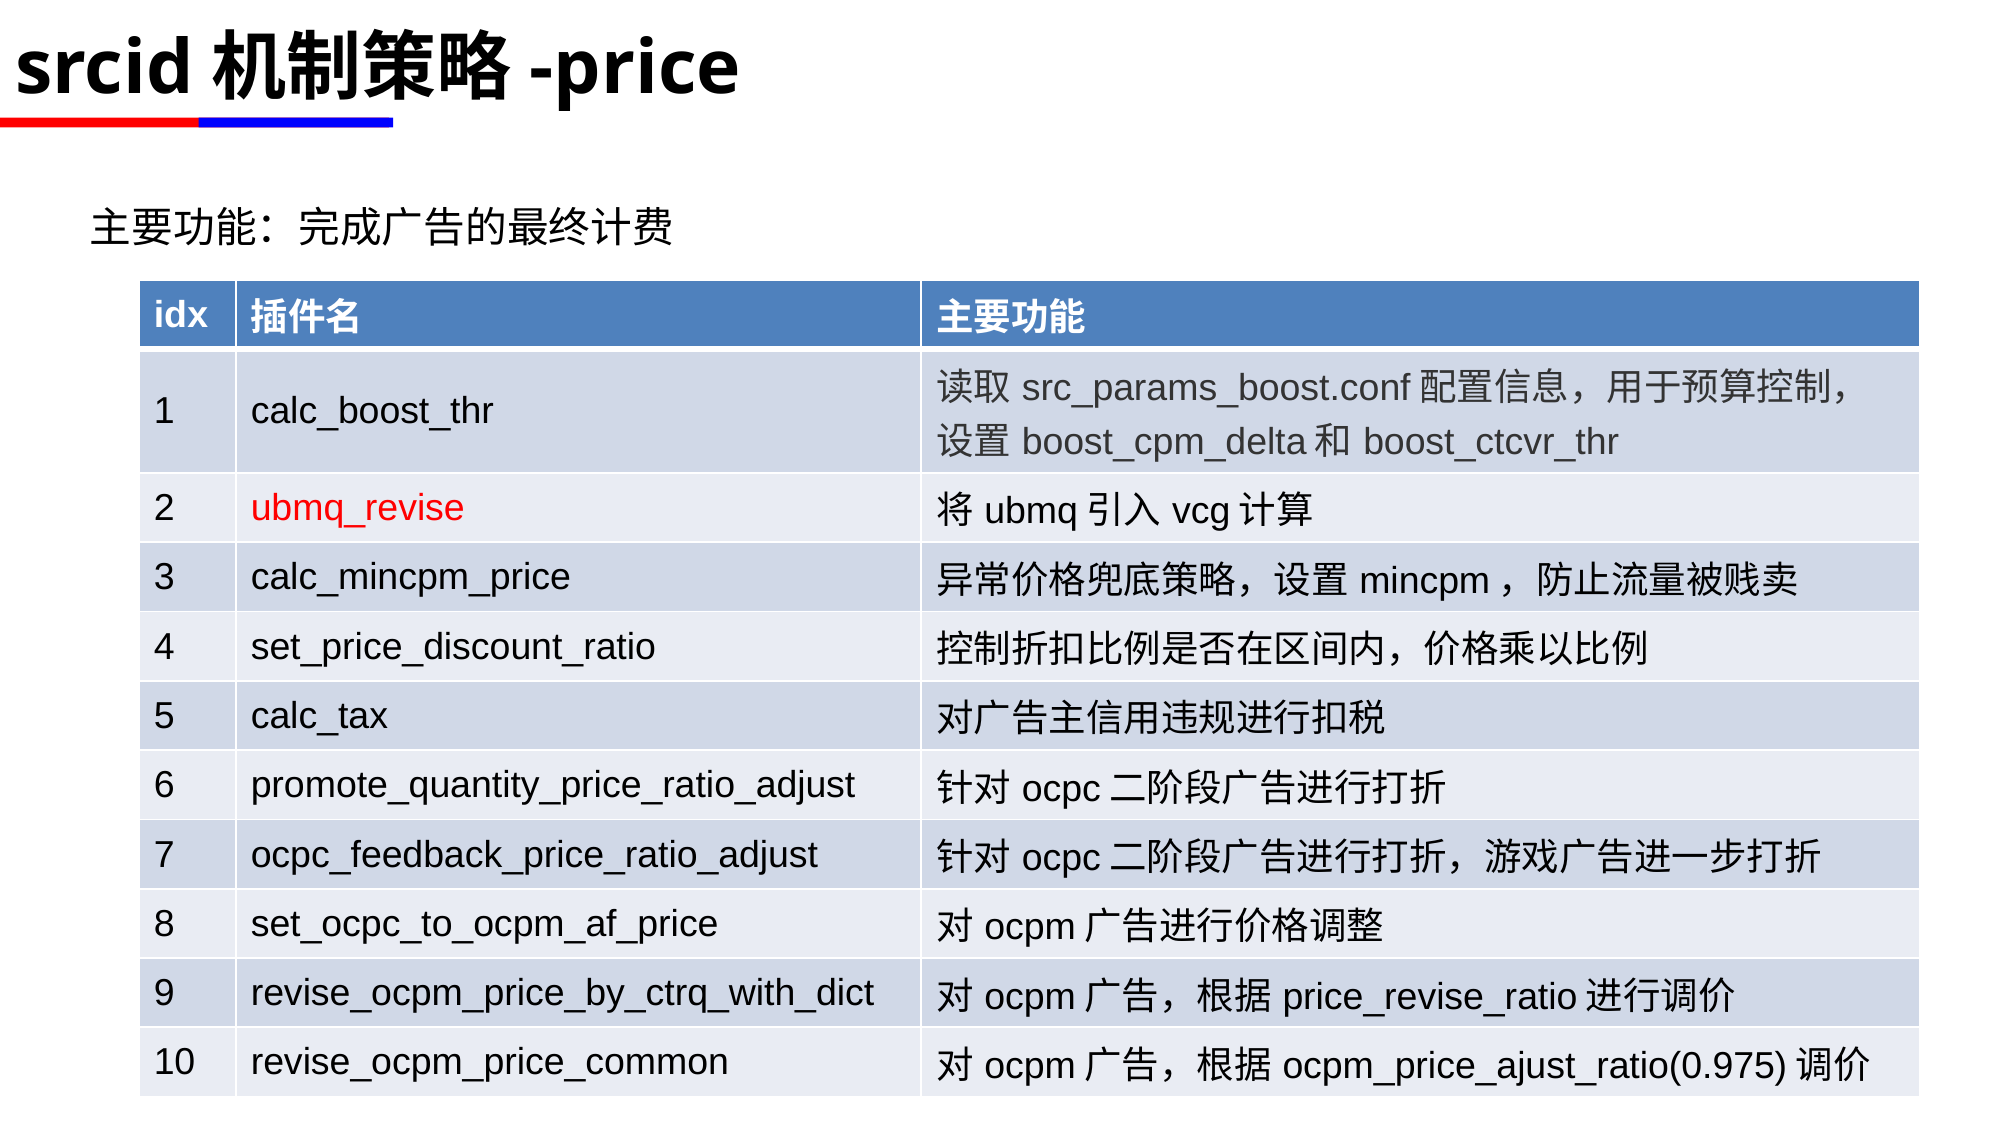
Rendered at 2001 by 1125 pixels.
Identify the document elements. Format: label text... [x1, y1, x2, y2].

table_header 插件名 [237, 281, 920, 346]
table_cell revise_ocpm_price_common [237, 1028, 920, 1096]
table_cell 对广告主信用违规进行扣税 [922, 682, 1919, 749]
table_cell 9 [140, 959, 235, 1026]
list 主要功能：完成广告的最终计费 [0, 168, 2000, 1125]
table_cell ubmq_revise [237, 474, 920, 541]
table_cell 将ubmq引入vcg计算 [922, 474, 1919, 541]
table_cell 6 [140, 751, 235, 819]
table_cell 4 [140, 612, 235, 680]
table_cell 对ocpm广告，根据ocpm_price_ajust_ratio(0.975)调价 [922, 1028, 1919, 1096]
table_cell 8 [140, 890, 235, 957]
table_cell set_price_discount_ratio [237, 612, 920, 680]
table_cell 针对ocpc二阶段广告进行打折，游戏广告进一步打折 [922, 820, 1919, 888]
table_cell 5 [140, 682, 235, 749]
table_cell 2 [140, 474, 235, 541]
table_cell 7 [140, 820, 235, 888]
table_cell promote_quantity_price_ratio_adjust [237, 751, 920, 819]
table_cell 10 [140, 1028, 235, 1096]
table_cell 读取src_params_boost.conf配置信息，用于预算控制，设置boost_cpm_delta和boost_ctcvr_thr [922, 352, 1919, 472]
table_cell revise_ocpm_price_by_ctrq_with_dict [237, 959, 920, 1026]
table_cell 3 [140, 543, 235, 611]
table_cell 1 [140, 352, 235, 472]
table_cell 异常价格兜底策略，设置mincpm，防止流量被贱卖 [922, 543, 1919, 611]
table_cell calc_tax [237, 682, 920, 749]
table_cell ocpc_feedback_price_ratio_adjust [237, 820, 920, 888]
title srcid机制策略-price [0, 0, 1801, 128]
table_header 主要功能 [922, 281, 1919, 346]
table_cell 对ocpm广告进行价格调整 [922, 890, 1919, 957]
table_header idx [140, 281, 235, 346]
table_cell 控制折扣比例是否在区间内，价格乘以比例 [922, 612, 1919, 680]
table_cell calc_mincpm_price [237, 543, 920, 611]
table_cell set_ocpc_to_ocpm_af_price [237, 890, 920, 957]
table_cell 针对ocpc二阶段广告进行打折 [922, 751, 1919, 819]
table_cell 对ocpm广告，根据price_revise_ratio进行调价 [922, 959, 1919, 1026]
table_cell calc_boost_thr [237, 352, 920, 472]
